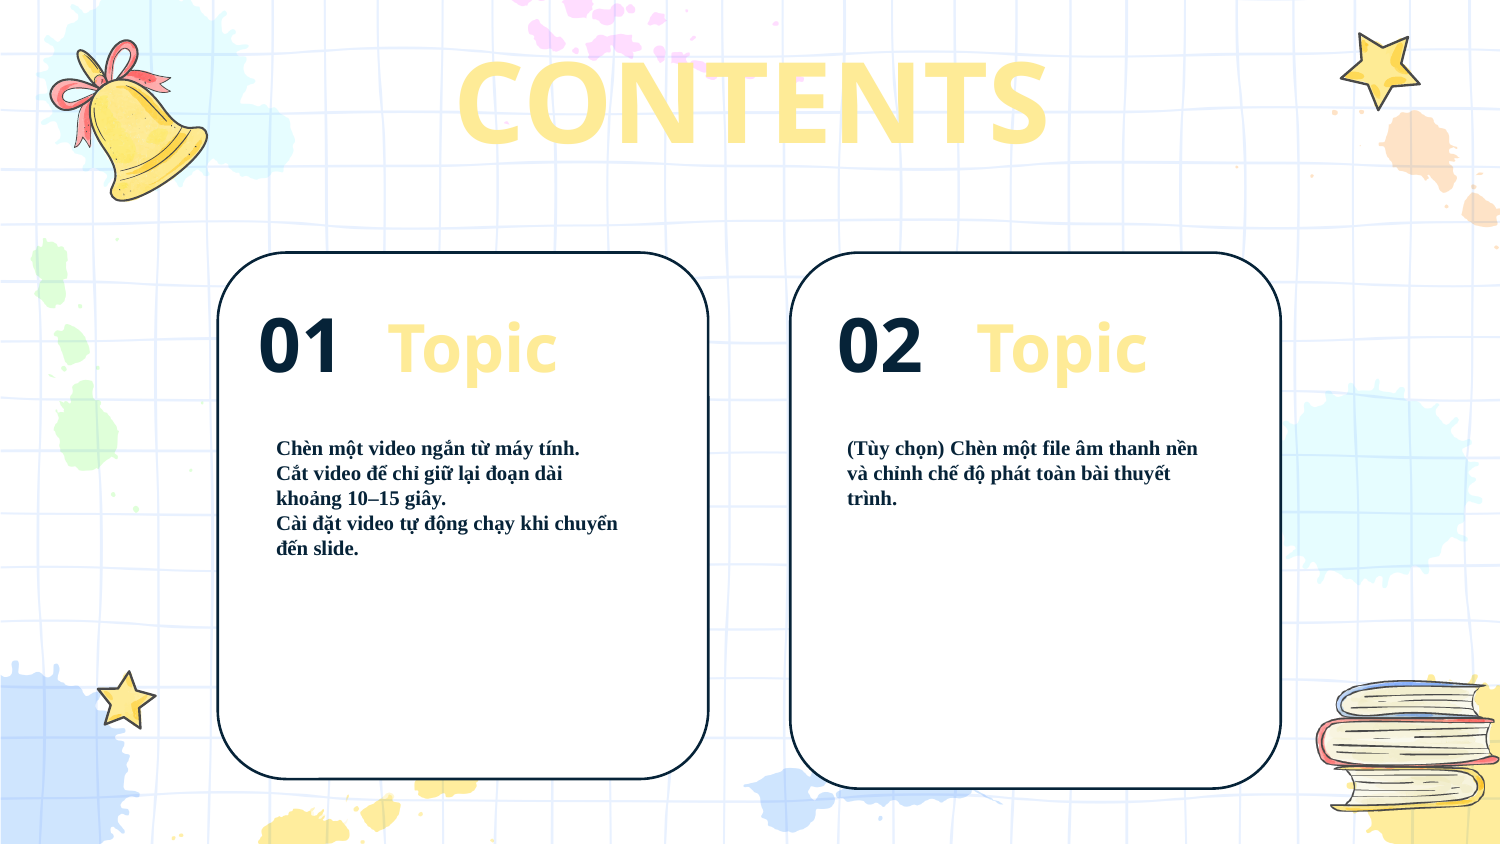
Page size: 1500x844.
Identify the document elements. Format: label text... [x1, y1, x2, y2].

text_box [216, 251, 710, 781]
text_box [97, 671, 156, 729]
text_box (Tùy chọn) Chèn một file âm thanh nền và chỉnh chế độ phát toàn bài thuyết trình. [832, 427, 1236, 595]
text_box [1340, 33, 1420, 111]
text_box Topic [962, 298, 1164, 394]
text_box [789, 251, 1282, 790]
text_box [49, 39, 220, 218]
text_box CONTENTS [438, 23, 1067, 174]
picture [0, 0, 1500, 844]
text_box 01 [243, 289, 360, 395]
text_box Chèn một video ngắn từ máy tính. Cắt video để chỉ giữ lại đoạn dài khoảng 10–15 giây. Cài đặt video tự động chạy khi chuyển đến slide. [261, 427, 646, 727]
text_box Topic [372, 298, 575, 394]
text_box 02 [822, 289, 939, 395]
